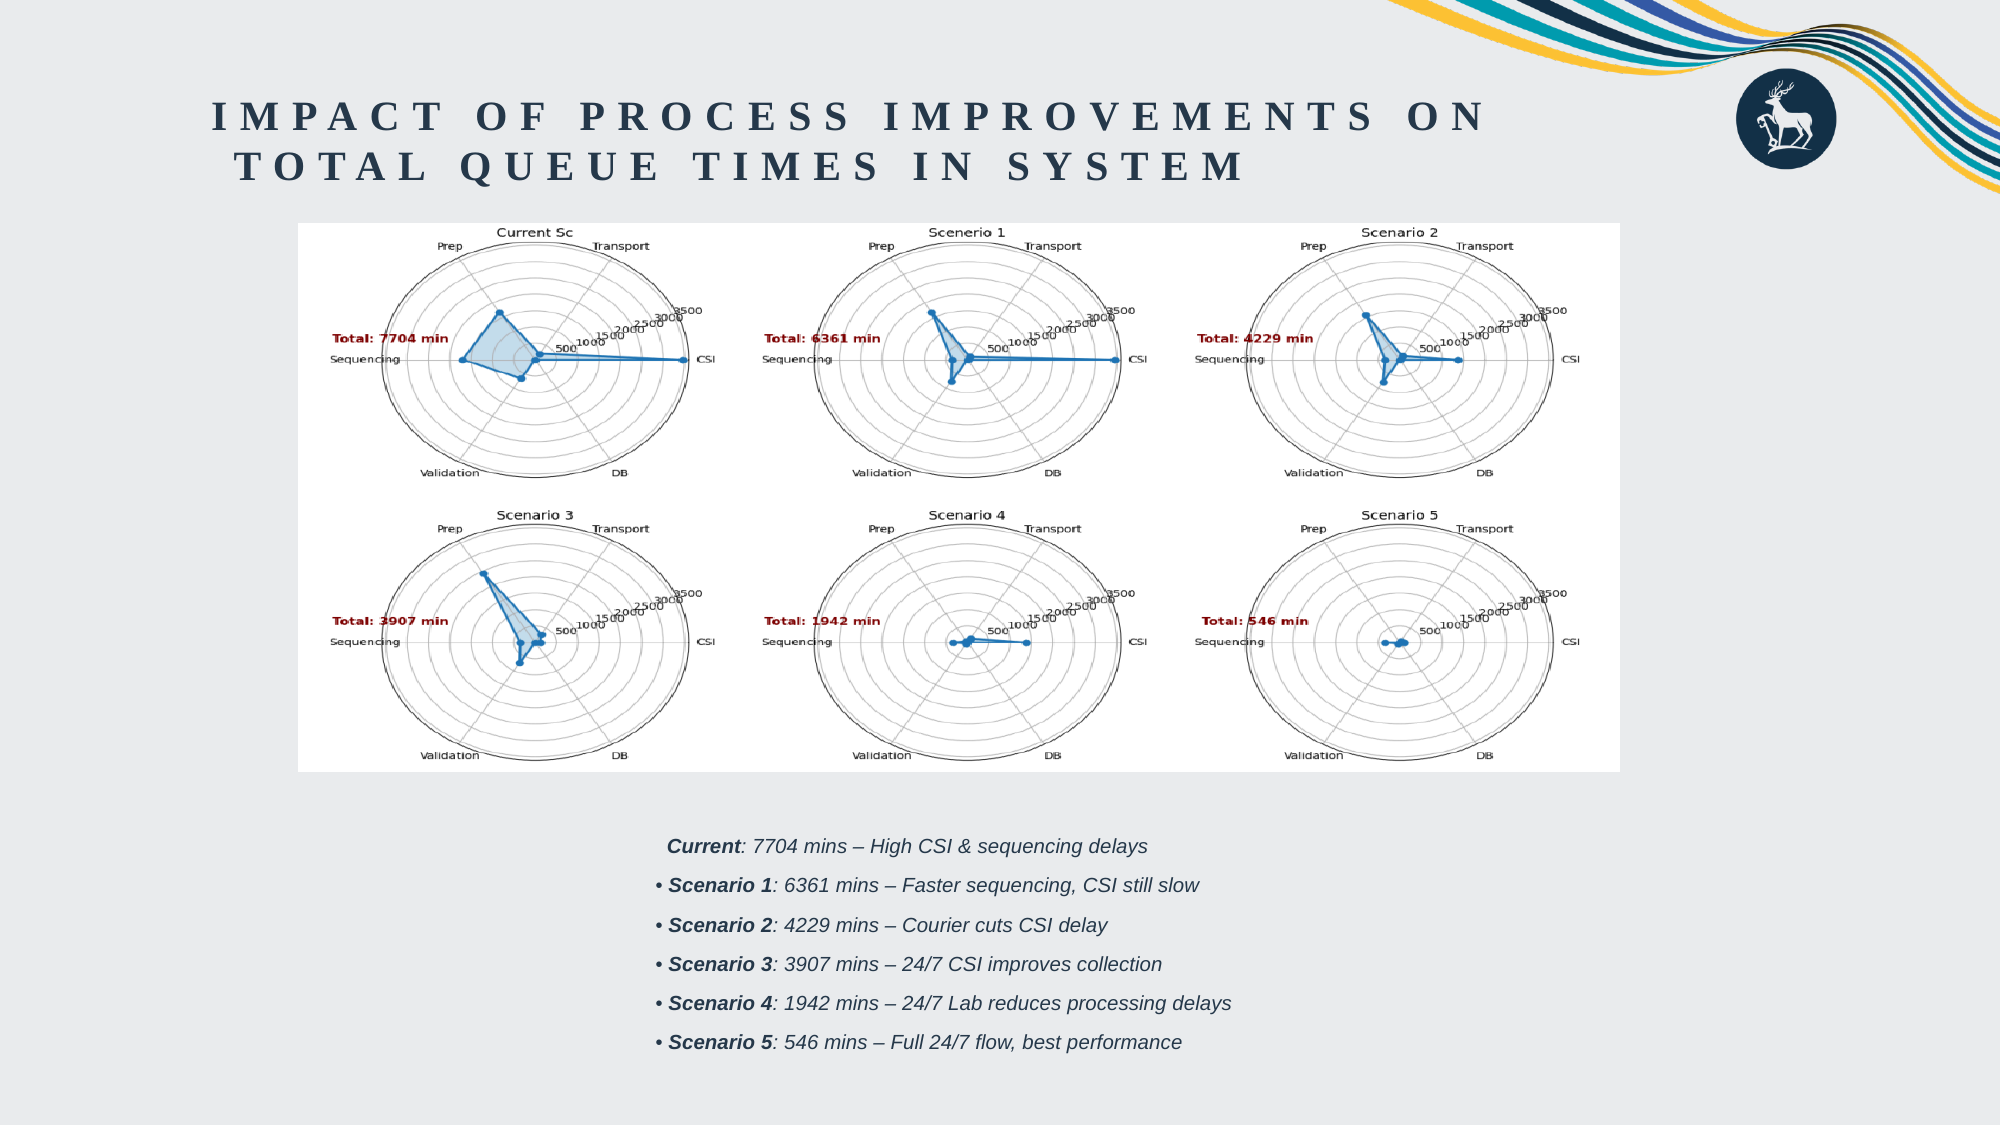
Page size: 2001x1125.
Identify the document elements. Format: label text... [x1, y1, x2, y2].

picture [298, 223, 1620, 772]
title Impact of Process Improvements on Total Queue Times in System [196, 93, 1723, 184]
picture [1383, 0, 2000, 200]
list Current: 7704 mins – High CSI & sequencing delays • Scenario 1: 6361 mins – Faster sequencing, CSI still slow • Scenario 2: 4229 mins – Courier cuts CSI delay • Scenario 3: 3907 mins – 24/7 CSI improves collection • Scenario 4: 1942 mins – 24/7 Lab reduces processing delays • Scenario 5: 546 mins – Full 24/7 flow, best performance [640, 811, 1828, 1064]
